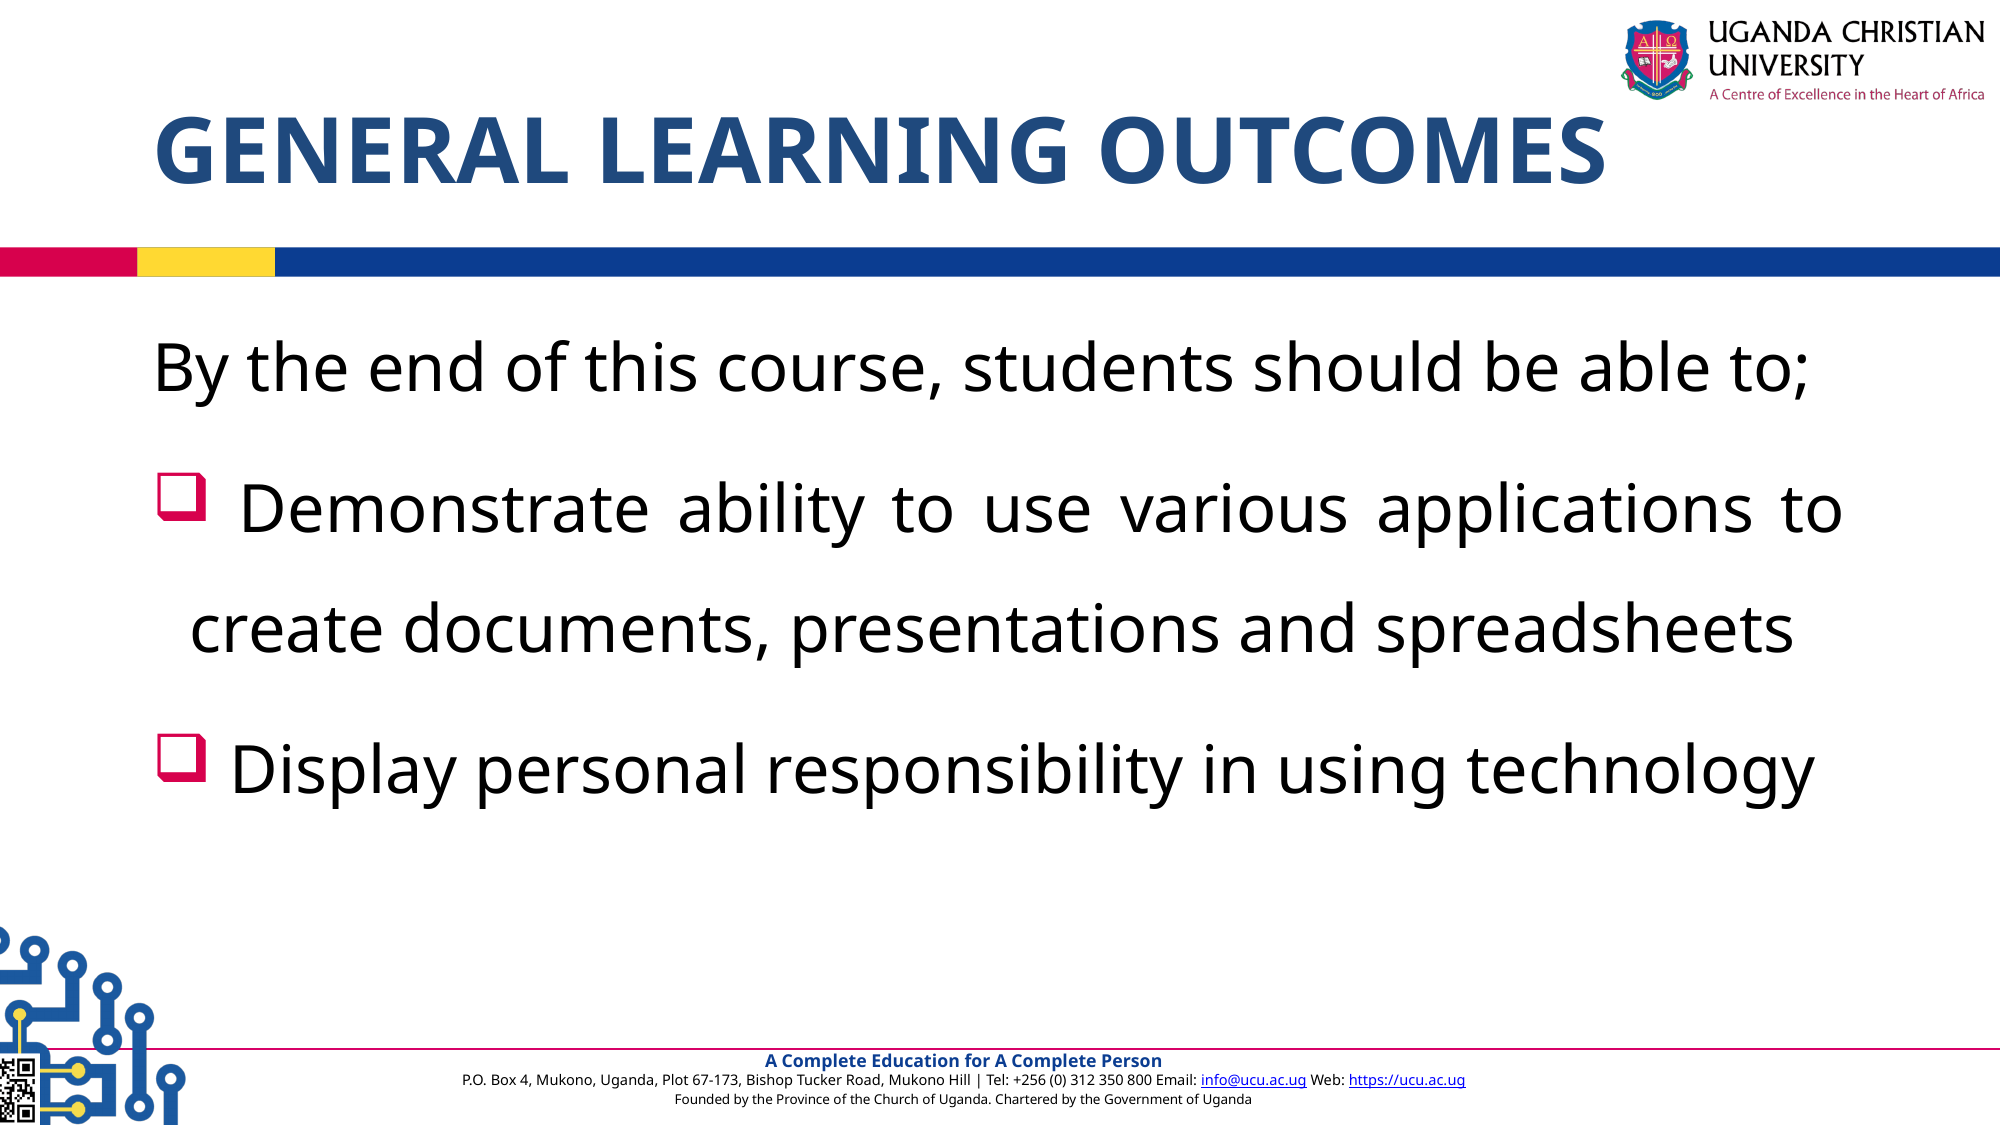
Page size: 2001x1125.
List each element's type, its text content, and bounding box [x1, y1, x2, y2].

picture [0, 887, 191, 1125]
title GENERAL LEARNING OUTCOMES [137, 59, 1863, 248]
list By the end of this course, students should be able to; Demonstrate ability to use various applications to create documents, presentations and spreadsheets Display personal responsibility in using technology [137, 276, 1863, 1014]
picture [1603, 0, 2000, 121]
